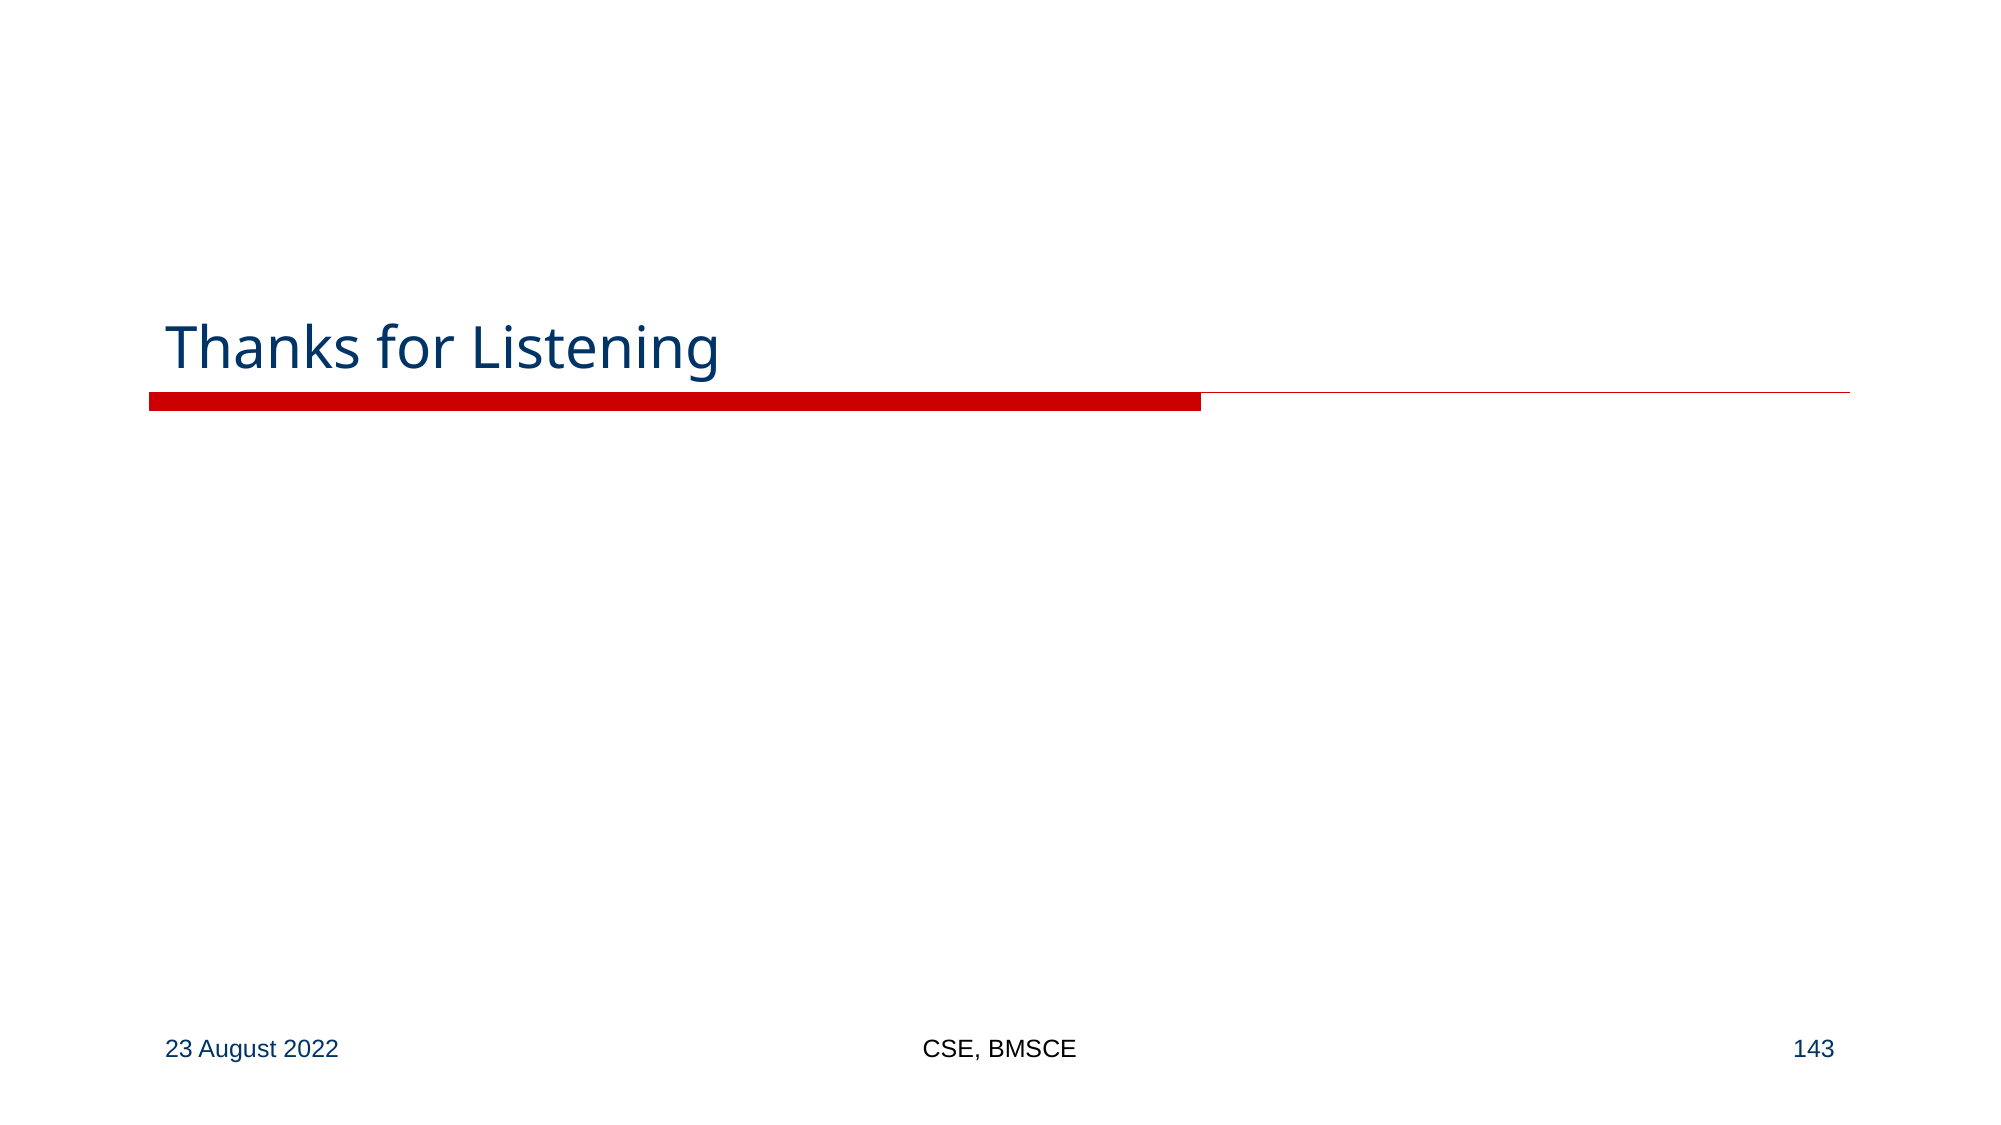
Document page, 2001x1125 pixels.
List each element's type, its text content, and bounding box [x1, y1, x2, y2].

title Thanks for Listening [150, 162, 1850, 388]
footer CSE, BMSCE [683, 1025, 1317, 1100]
slide_number ‹#› [1433, 1025, 1850, 1100]
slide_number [150, 1025, 567, 1100]
